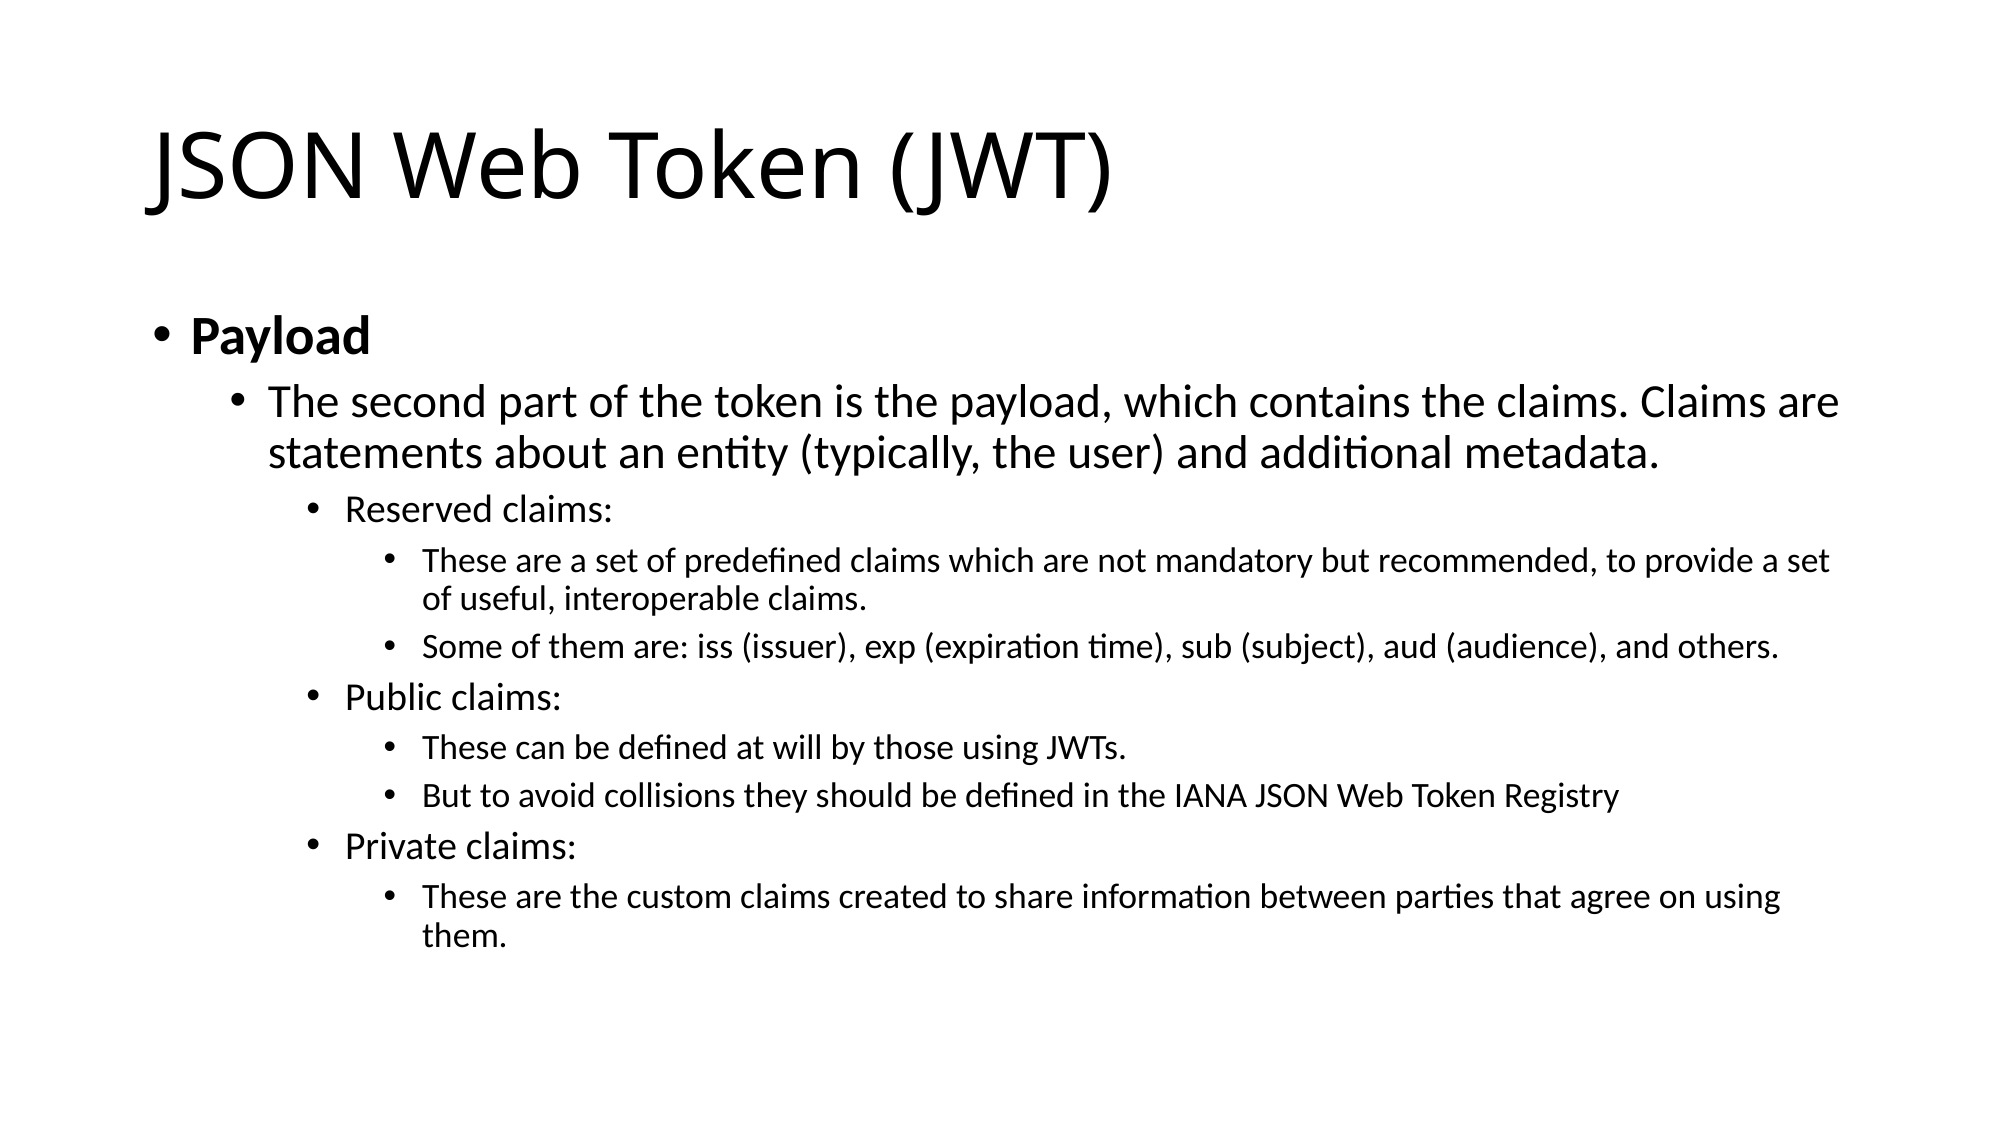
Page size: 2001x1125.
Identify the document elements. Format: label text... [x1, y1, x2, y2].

title JSON Web Token (JWT) [137, 59, 1863, 278]
list Payload The second part of the token is the payload, which contains the claims. Claims are statements about an entity (typically, the user) and additional metadata. Reserved claims: These are a set of predefined claims which are not mandatory but recommended, to provide a set of useful, interoperable claims. Some of them are: iss (issuer), exp (expiration time), sub (subject), aud (audience), and others. Public claims: These can be defined at will by those using JWTs. But to avoid collisions they should be defined in the IANA JSON Web Token Registry Private claims: These are the custom claims created to share information between parties that agree on using them. [137, 299, 1863, 1014]
